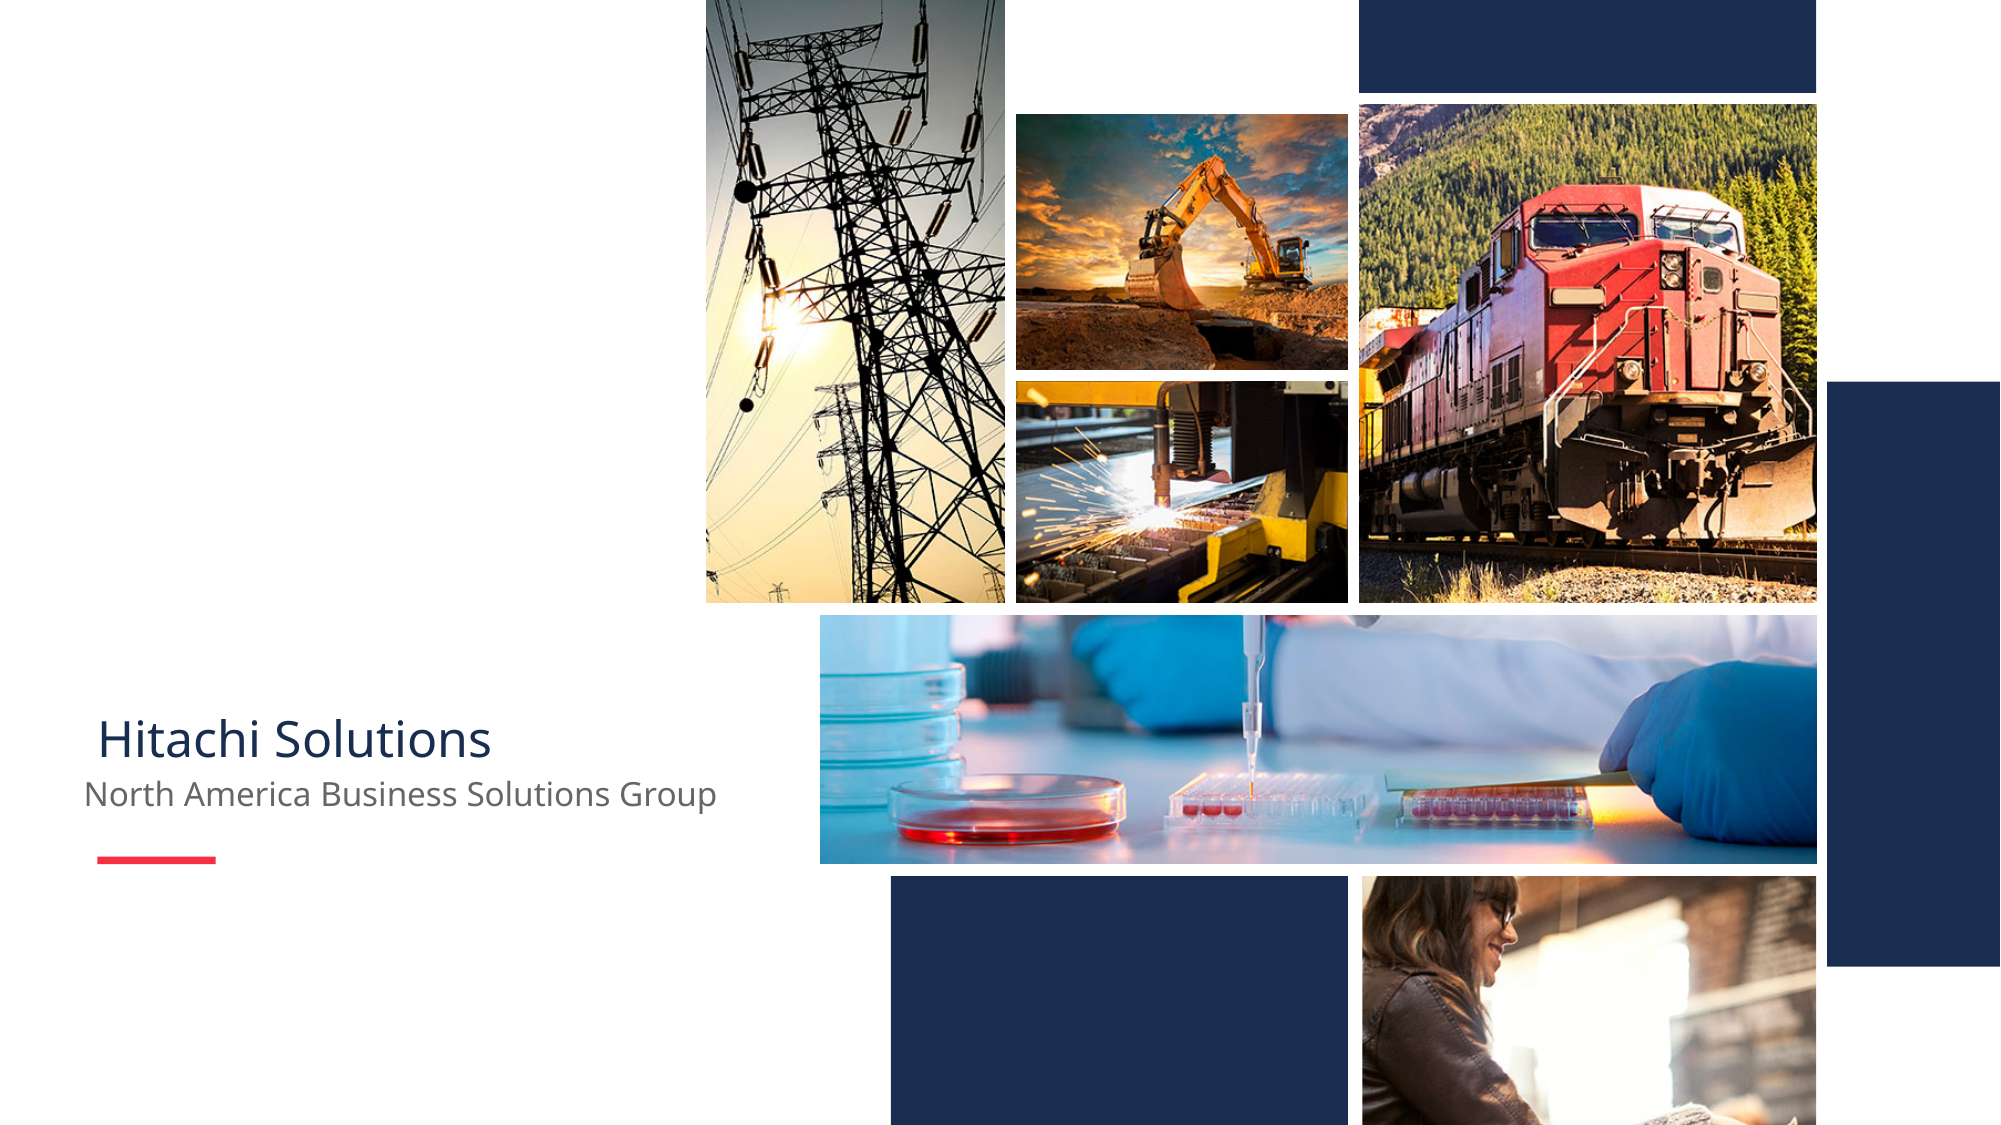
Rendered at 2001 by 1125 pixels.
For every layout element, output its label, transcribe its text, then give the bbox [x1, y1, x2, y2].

picture [1016, 381, 1348, 603]
text_box [1358, 0, 1817, 94]
picture [1107, 615, 1160, 626]
text_box North America Business Solutions Group [69, 765, 734, 821]
picture [1359, 104, 1817, 603]
picture [820, 615, 1817, 865]
text_box [96, 856, 217, 865]
text_box [1826, 381, 2000, 968]
text_box Hitachi Solutions [82, 700, 508, 765]
picture [1016, 114, 1348, 370]
picture [706, 0, 1005, 603]
picture [1362, 876, 1817, 1125]
text_box [890, 875, 1349, 1125]
